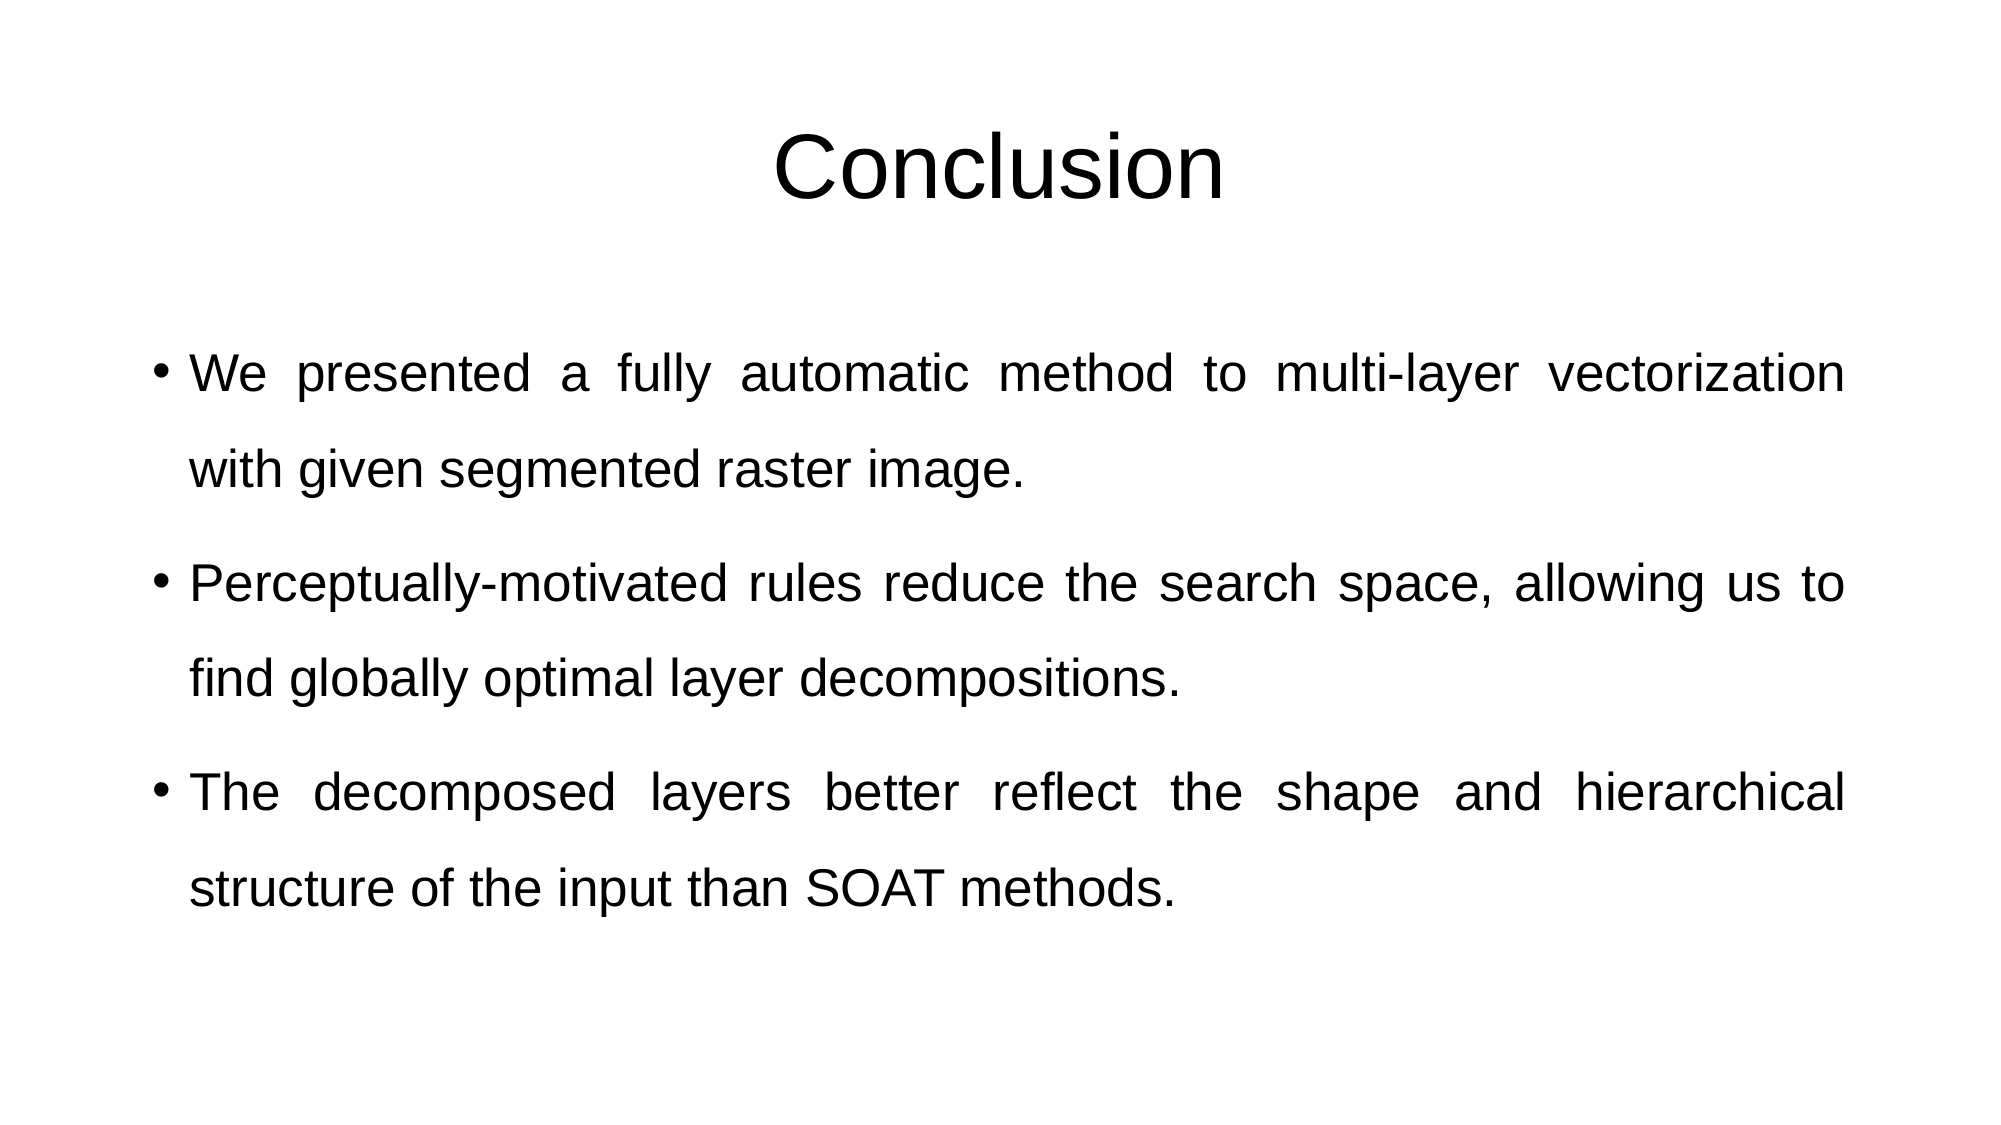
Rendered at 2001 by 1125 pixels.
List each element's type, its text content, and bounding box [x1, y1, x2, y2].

list We presented a fully automatic method to multi-layer vectorization with given segmented raster image. Perceptually-motivated rules reduce the search space, allowing us to find globally optimal layer decompositions. The decomposed layers better reflect the shape and hierarchical structure of the input than SOAT methods. [137, 299, 1863, 925]
title Conclusion [137, 59, 1863, 278]
